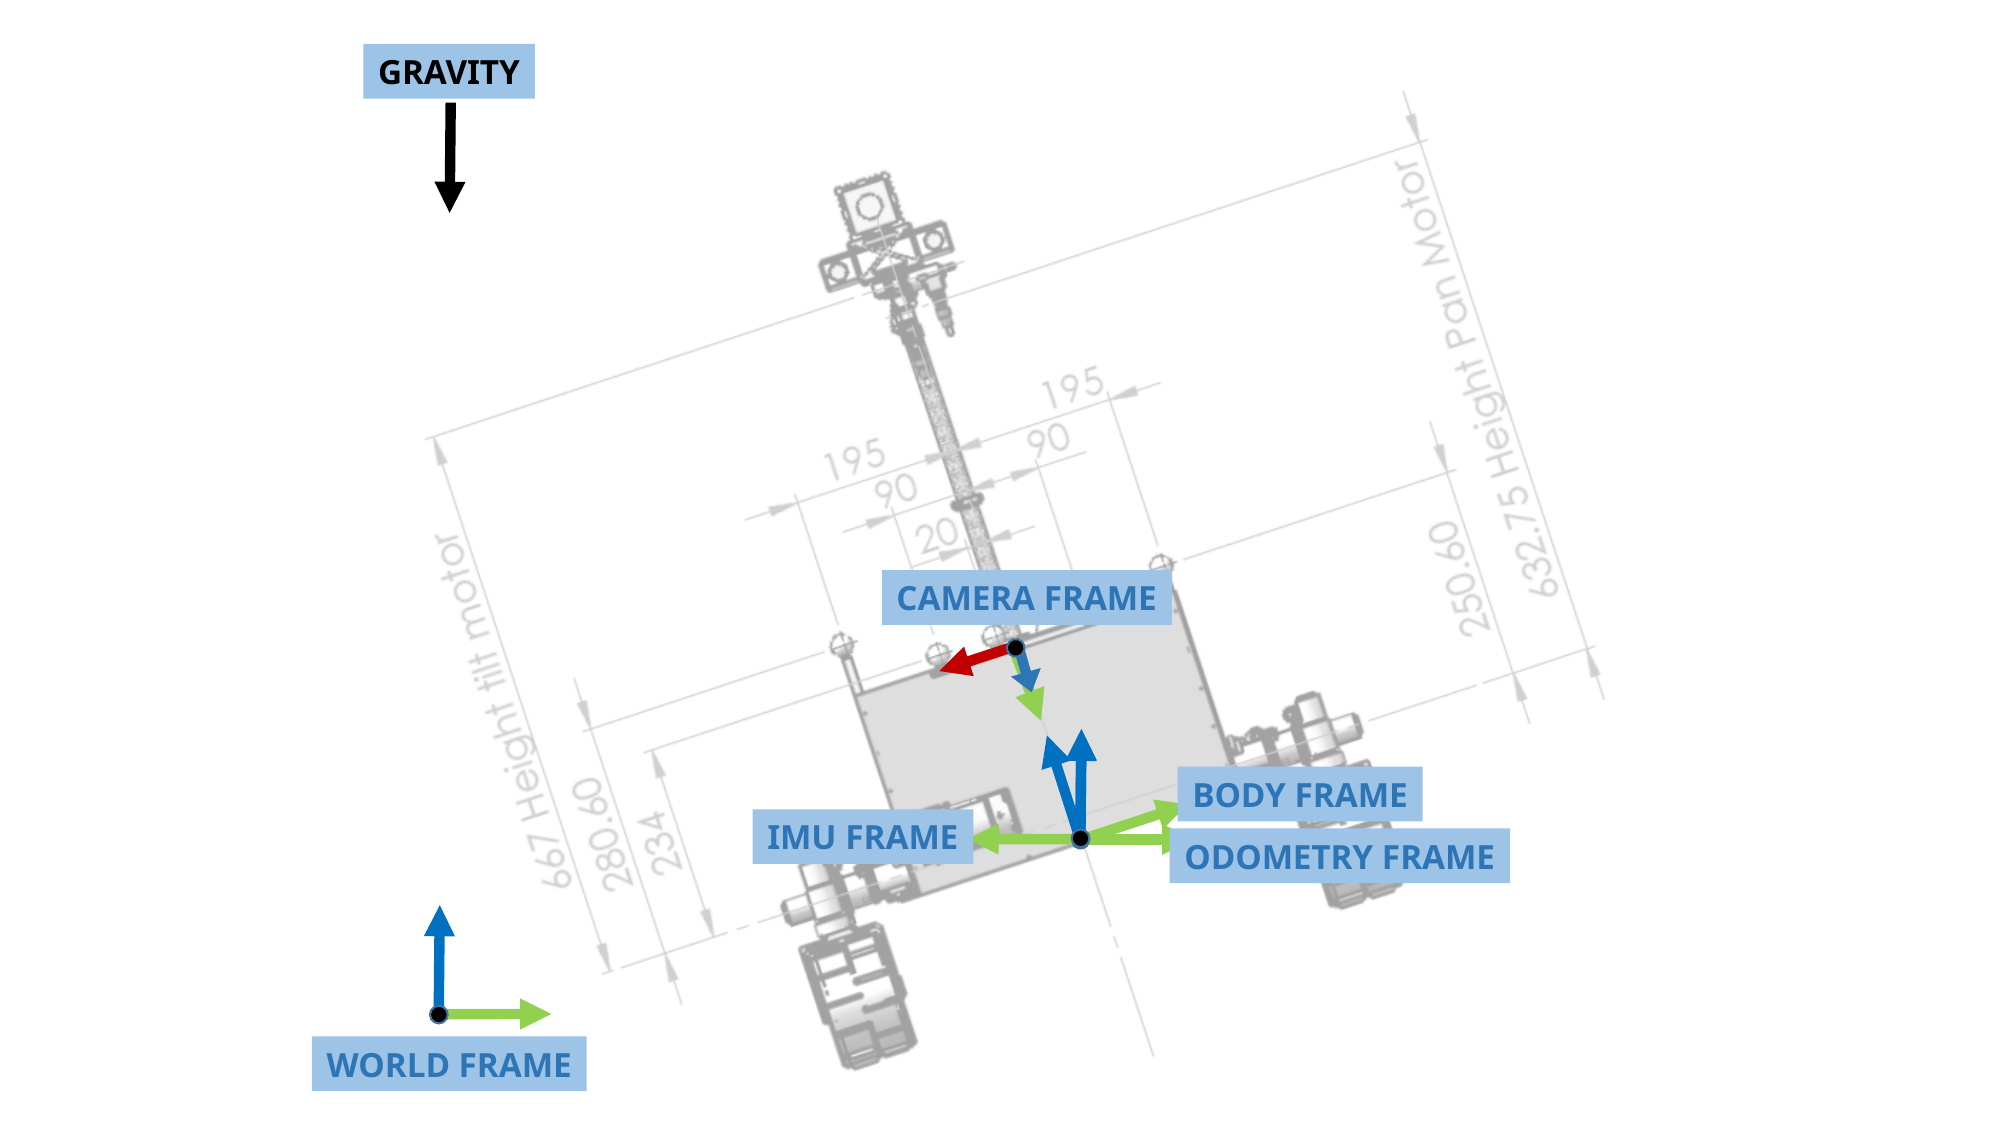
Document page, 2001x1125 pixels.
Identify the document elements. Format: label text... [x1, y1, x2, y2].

text_box WORLD FRAME [311, 1036, 414, 1091]
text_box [437, 905, 441, 1016]
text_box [1079, 728, 1083, 840]
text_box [441, 1012, 552, 1016]
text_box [448, 102, 452, 213]
text_box GRAVITY [363, 43, 414, 99]
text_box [414, 21, 1586, 1104]
